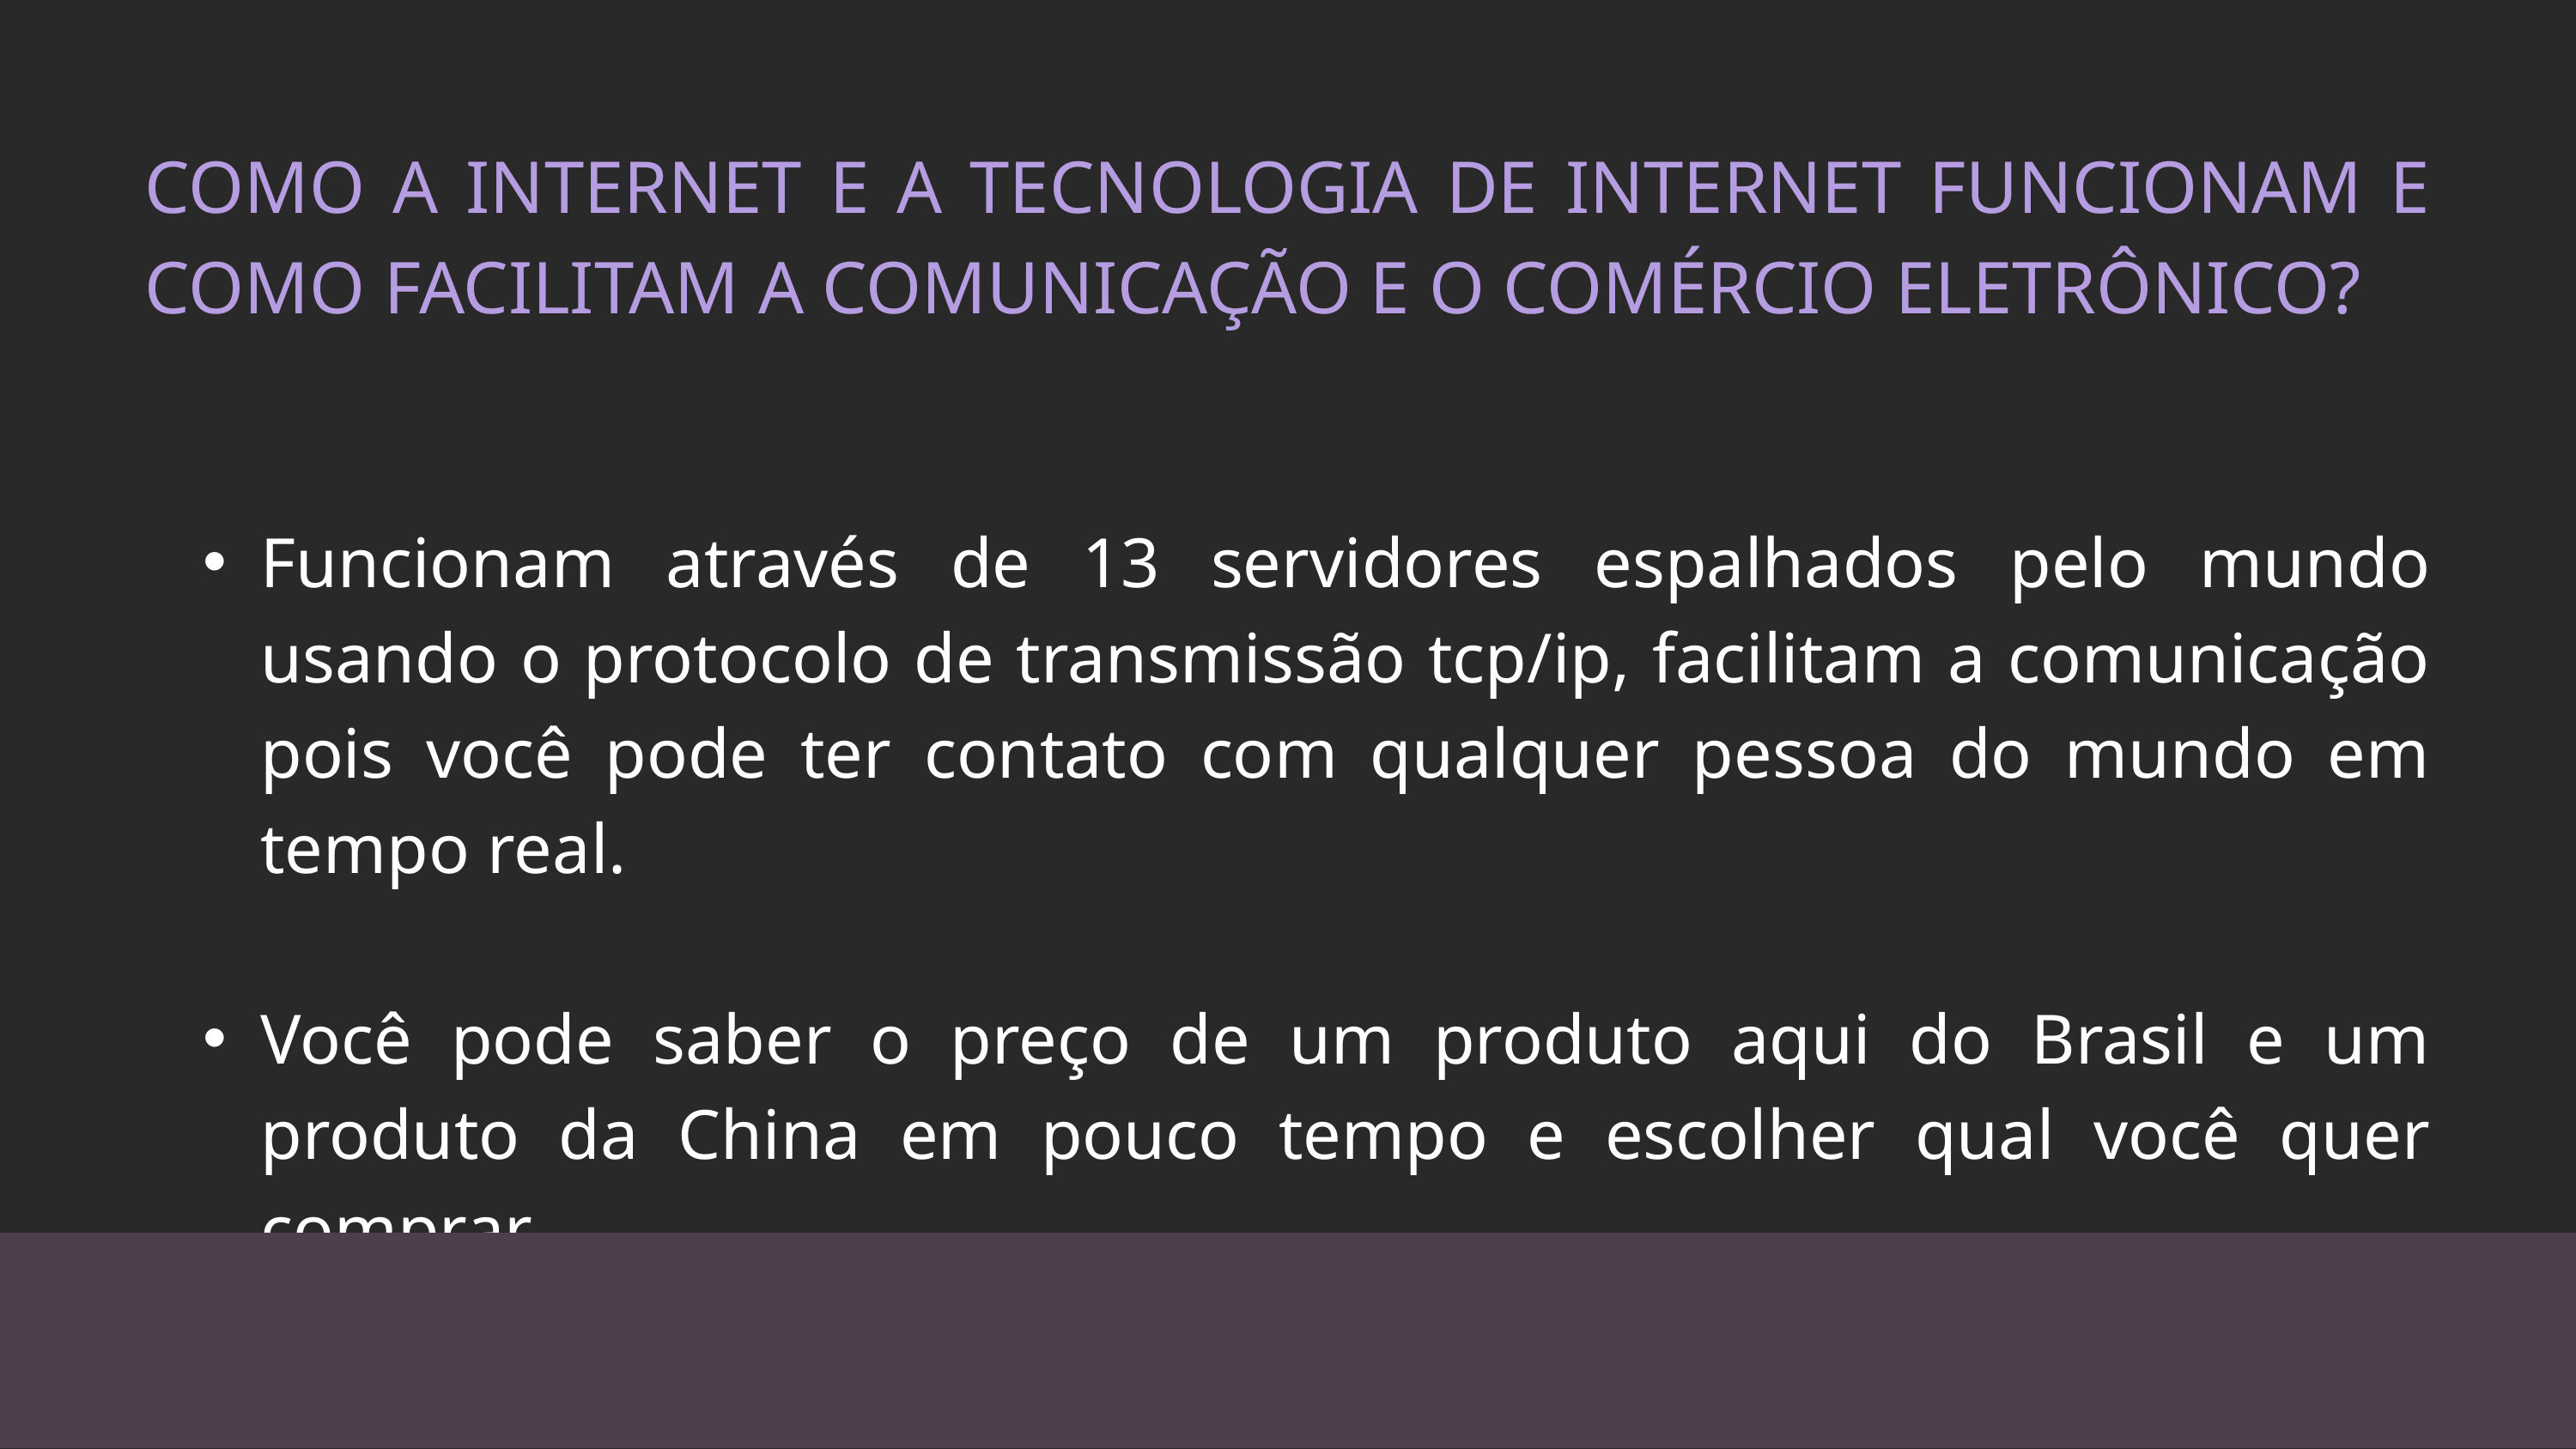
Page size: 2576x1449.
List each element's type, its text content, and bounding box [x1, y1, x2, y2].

text_box Funcionam através de 13 servidores espalhados pelo mundo usando o protocolo de transmissão tcp/ip, facilitam a comunicação pois você pode ter contato com qualquer pessoa do mundo em tempo real. Você pode saber o preço de um produto aqui do Brasil e um produto da China em pouco tempo e escolher qual você quer comprar. [144, 506, 2432, 1230]
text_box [0, 1232, 2576, 1449]
text_box COMO A INTERNET E A TECNOLOGIA DE INTERNET FUNCIONAM E COMO FACILITAM A COMUNICAÇÃO E O COMÉRCIO ELETRÔNICO? [144, 127, 2432, 328]
